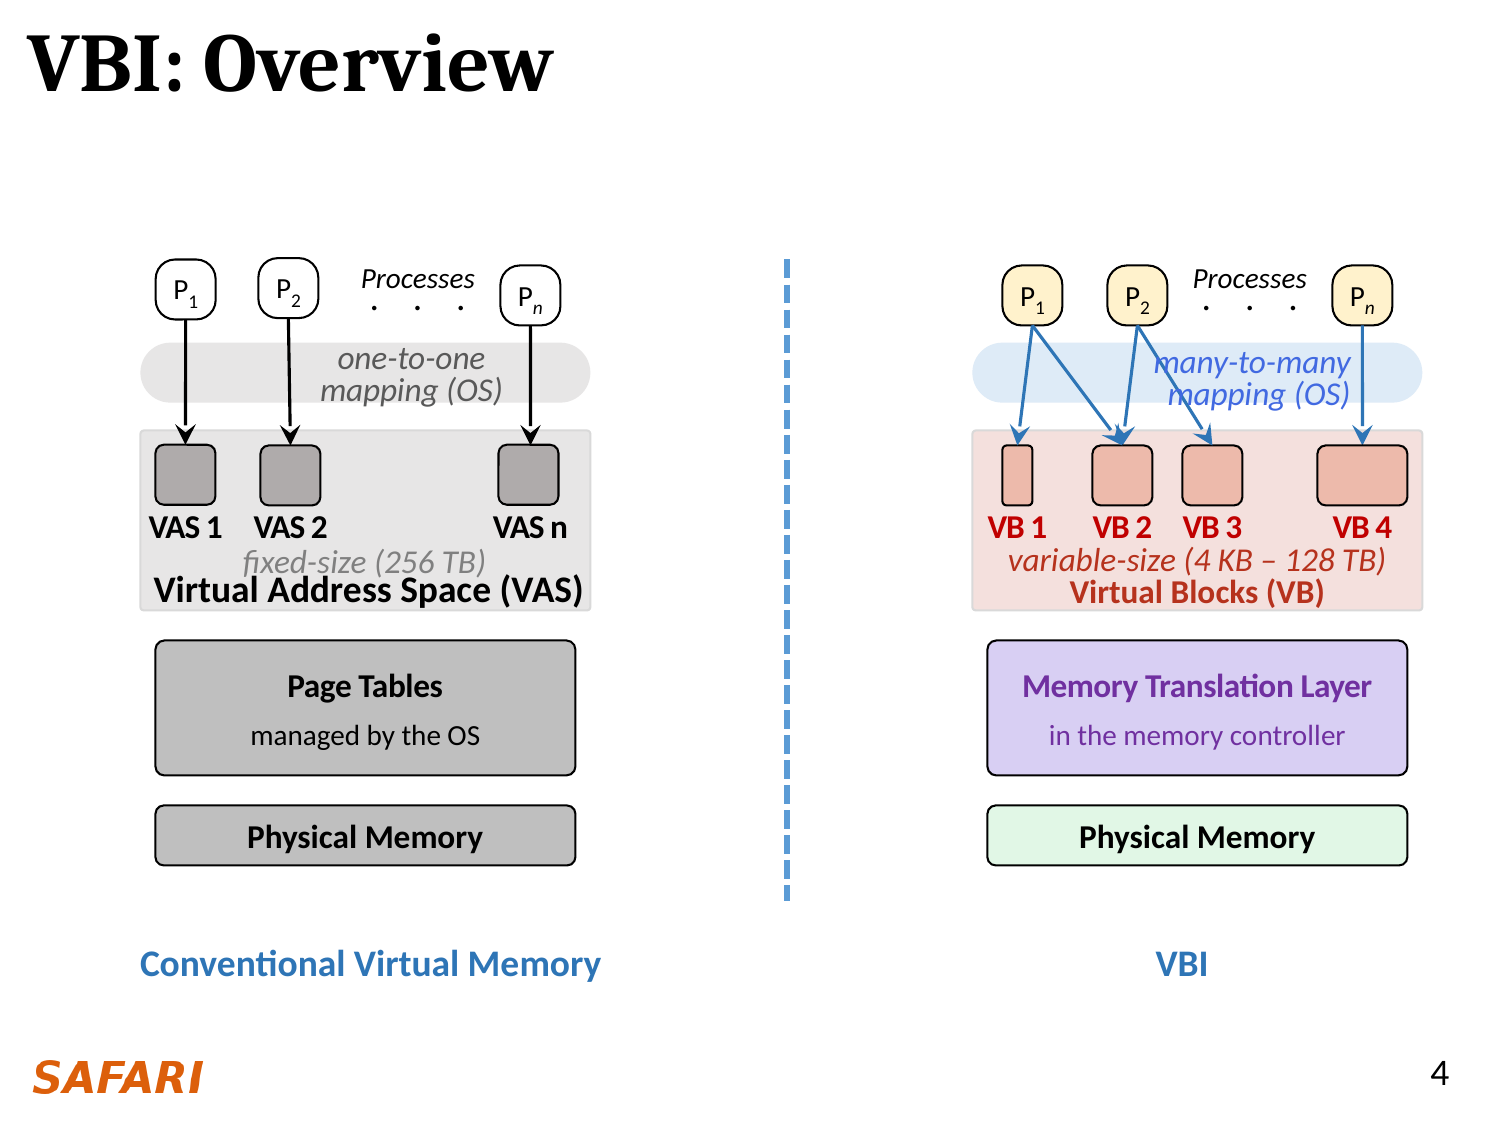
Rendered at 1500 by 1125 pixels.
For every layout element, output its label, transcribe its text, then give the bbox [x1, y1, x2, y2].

picture [31, 1051, 209, 1104]
text_box 4 [901, 1040, 1465, 1101]
text_box VBI [1140, 931, 1224, 991]
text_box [140, 258, 591, 866]
text_box Conventional Virtual Memory [125, 931, 617, 991]
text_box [972, 259, 1423, 866]
title VBI: Overview [12, 12, 1487, 134]
